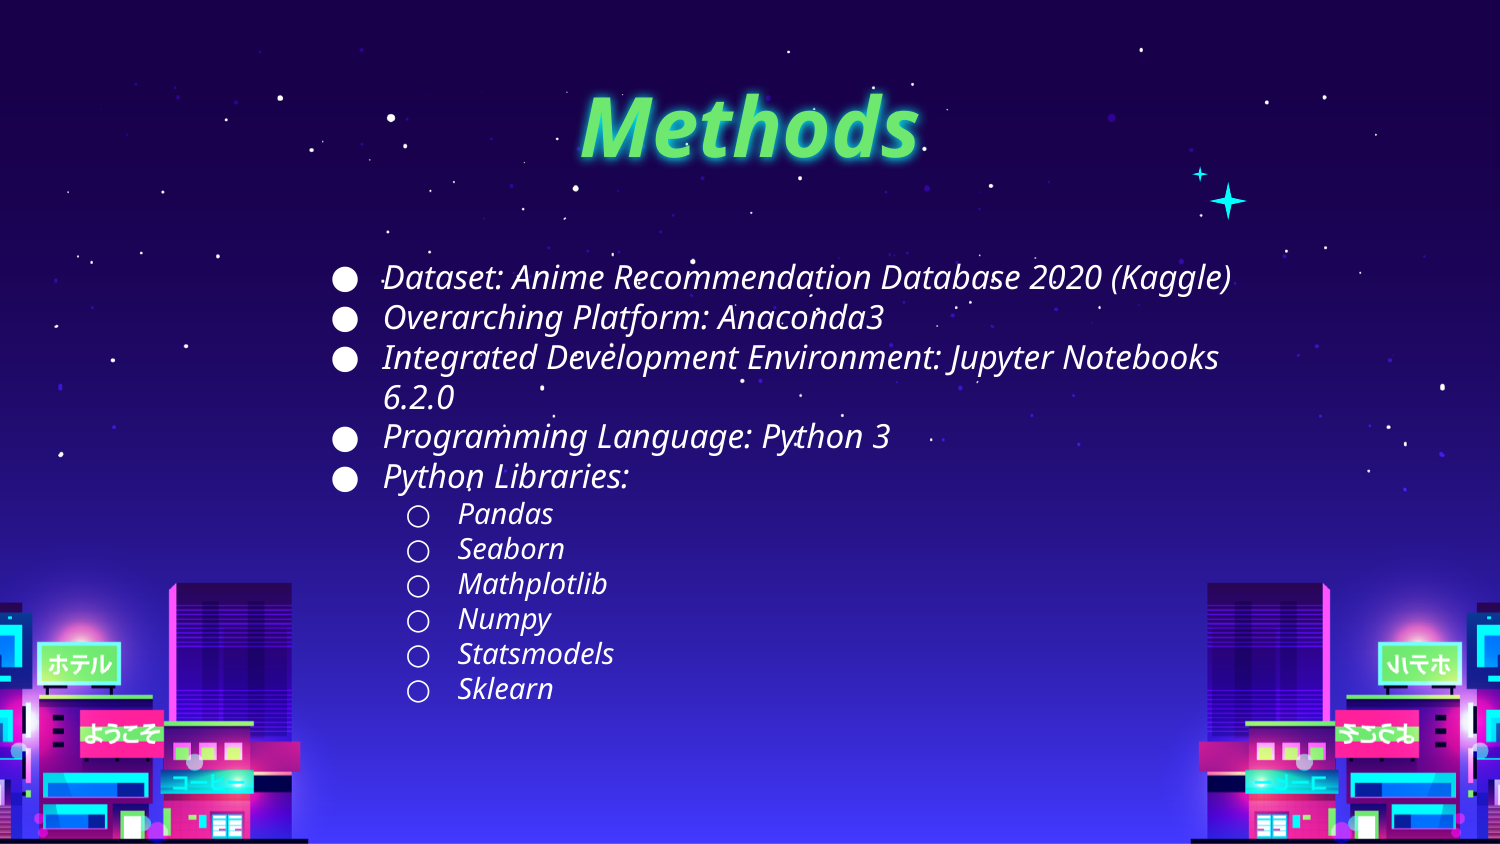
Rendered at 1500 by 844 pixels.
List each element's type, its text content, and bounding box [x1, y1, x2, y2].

subtitle Dataset: Anime Recommendation Database 2020 (Kaggle) Overarching Platform: Anaconda3 Integrated Development Environment: Jupyter Notebooks 6.2.0 Programming Language: Python 3 Python Libraries: Pandas Seaborn Mathplotlib Numpy Statsmodels Sklearn [307, 251, 1282, 710]
picture [0, 0, 1500, 844]
title Methods [307, 73, 1193, 175]
